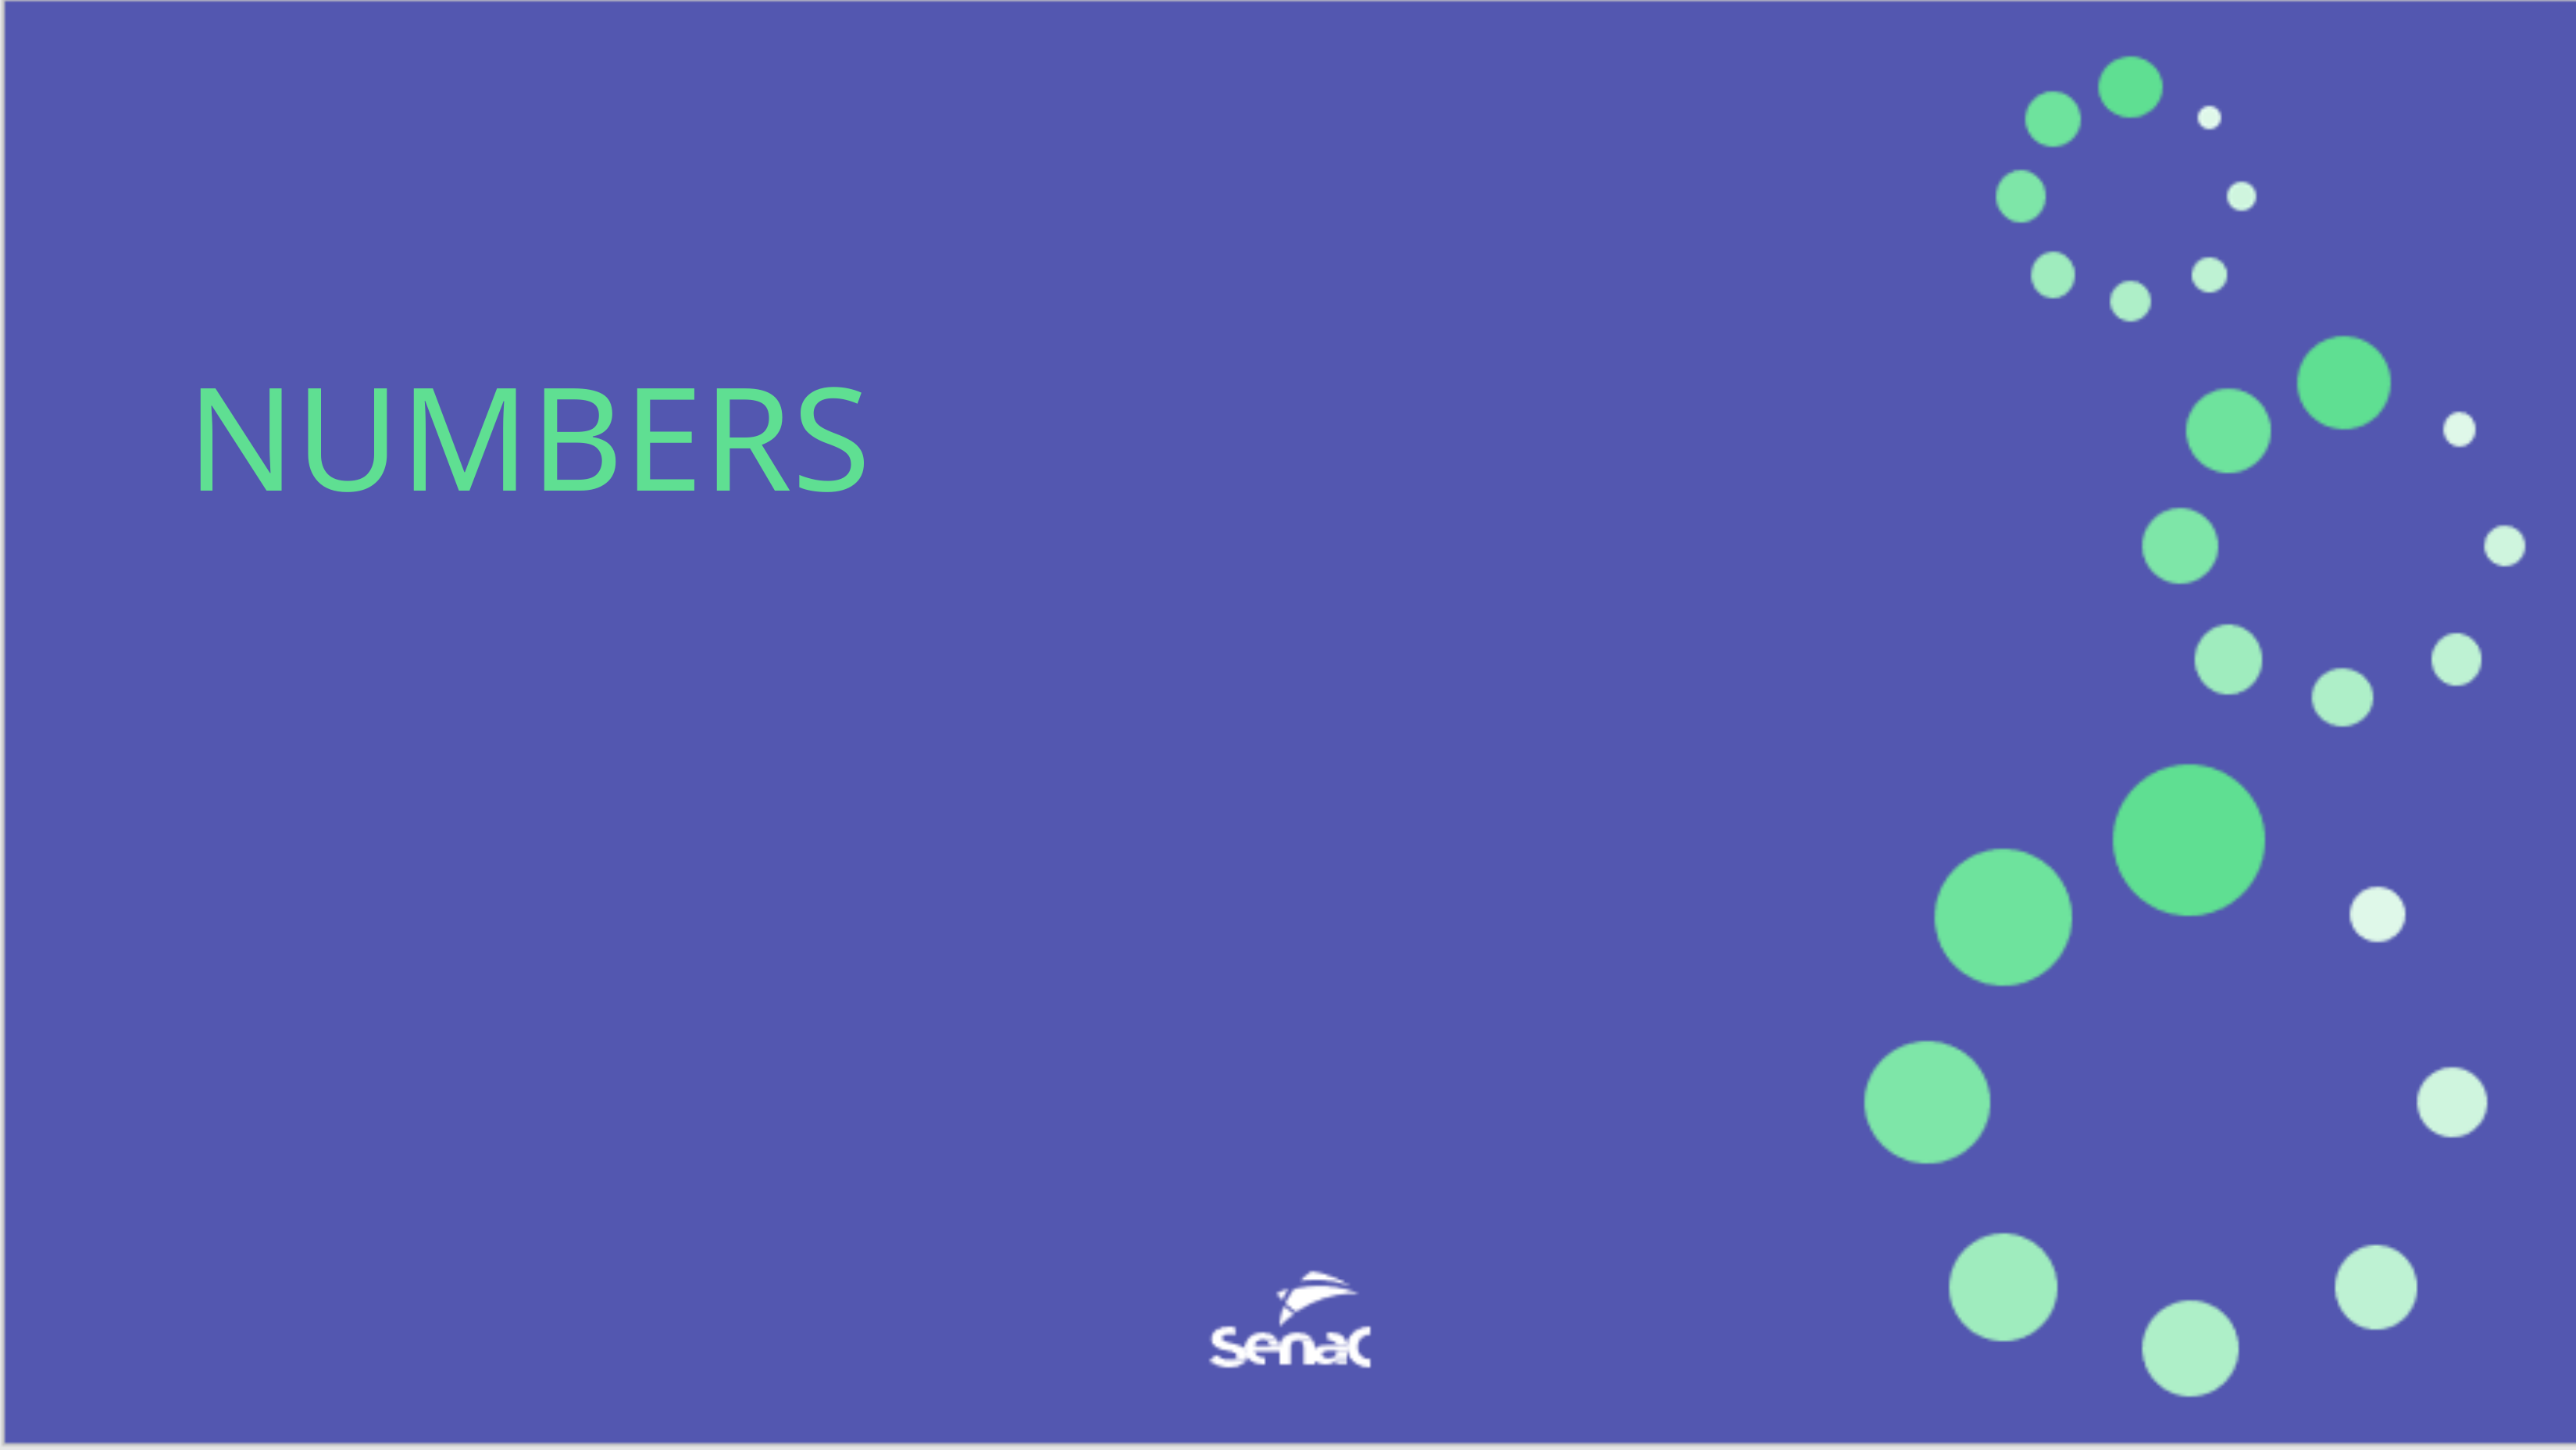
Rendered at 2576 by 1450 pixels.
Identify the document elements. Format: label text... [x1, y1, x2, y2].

title NUMBERS [176, 361, 1923, 965]
picture [0, 0, 2576, 1450]
